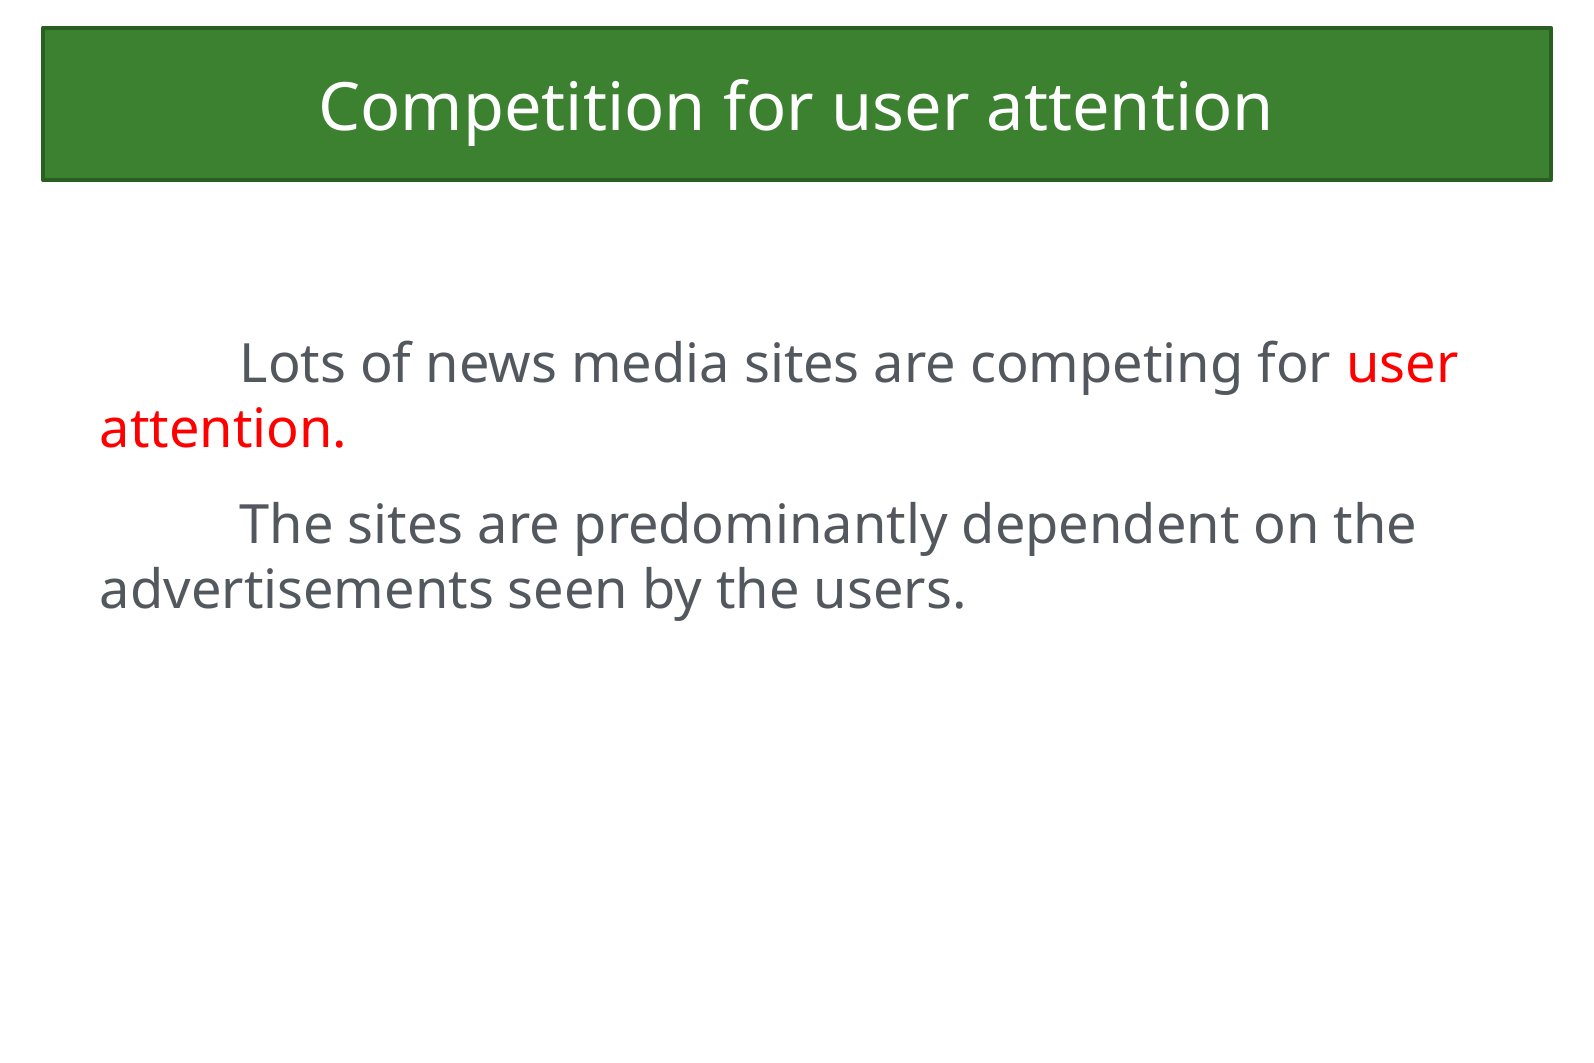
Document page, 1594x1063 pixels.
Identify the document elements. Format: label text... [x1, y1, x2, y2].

title Competition for user attention [41, 26, 1553, 182]
list Lots of news media sites are competing for user attention. The sites are predominantly dependent on the advertisements seen by the users. [89, 317, 1504, 826]
